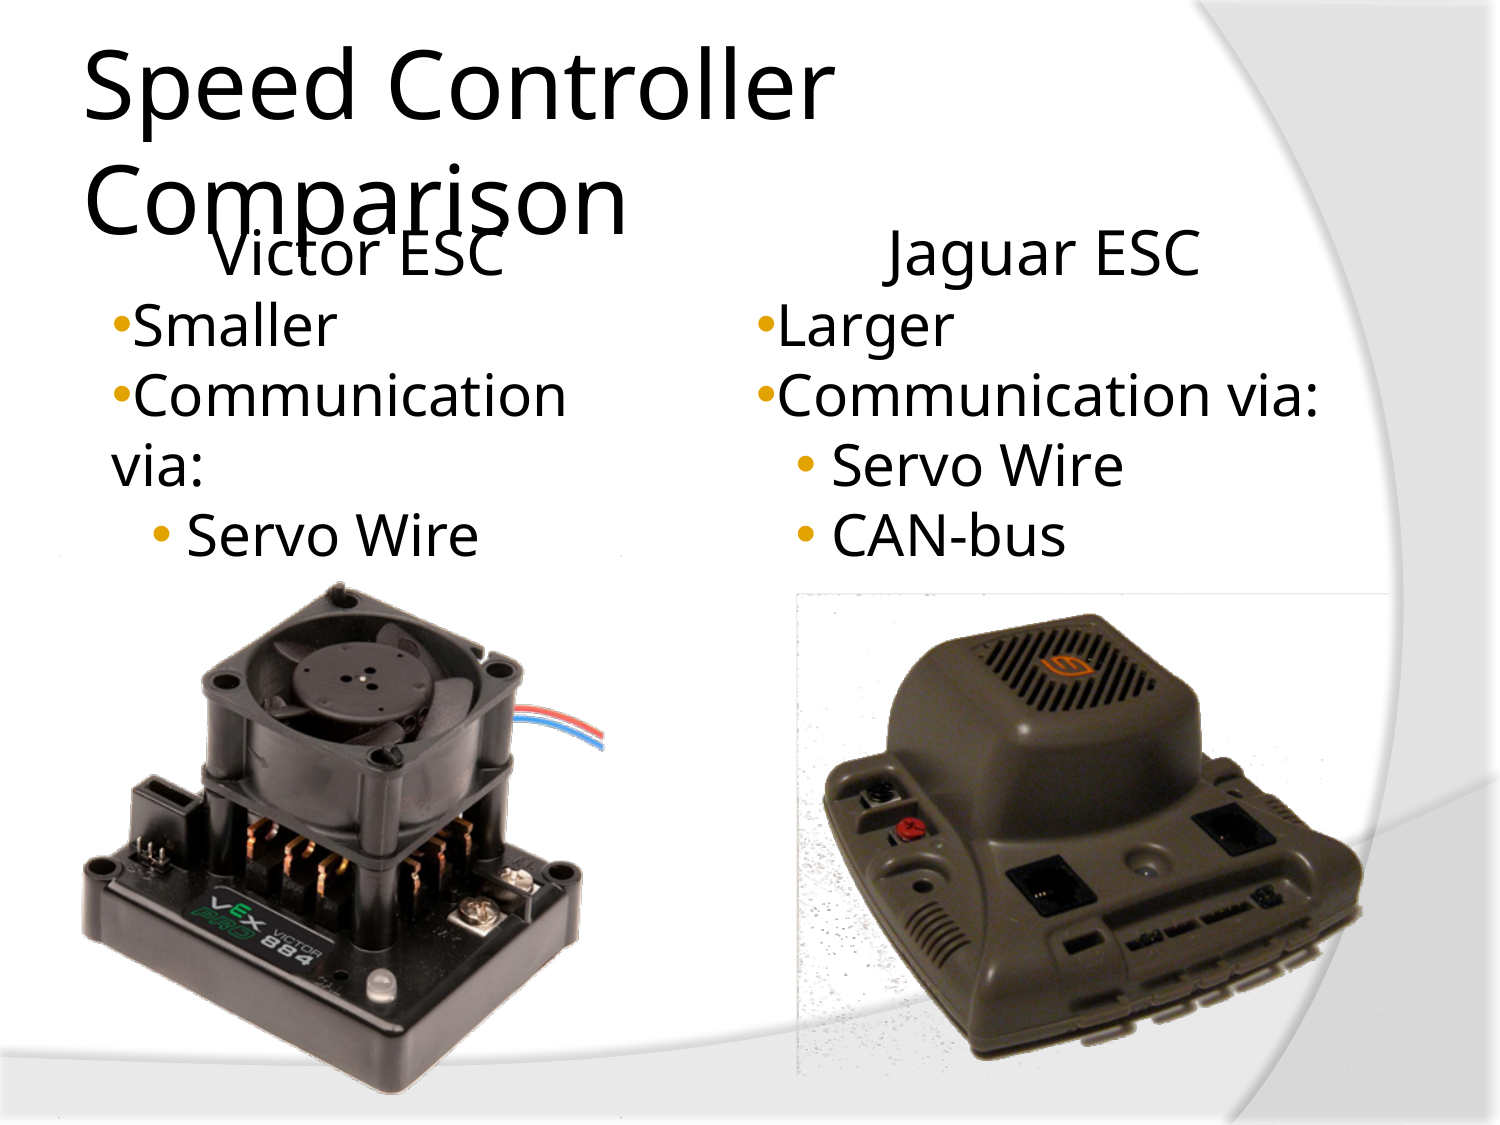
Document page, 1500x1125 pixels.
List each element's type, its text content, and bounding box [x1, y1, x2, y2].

text_box Jaguar ESC Larger Communication via: Servo Wire CAN-bus [741, 205, 1349, 981]
title Speed Controller Comparison [74, 44, 1301, 233]
text_box Victor ESC Smaller Communication via: Servo Wire [96, 205, 622, 547]
picture [795, 592, 1389, 1076]
picture [58, 555, 622, 1119]
